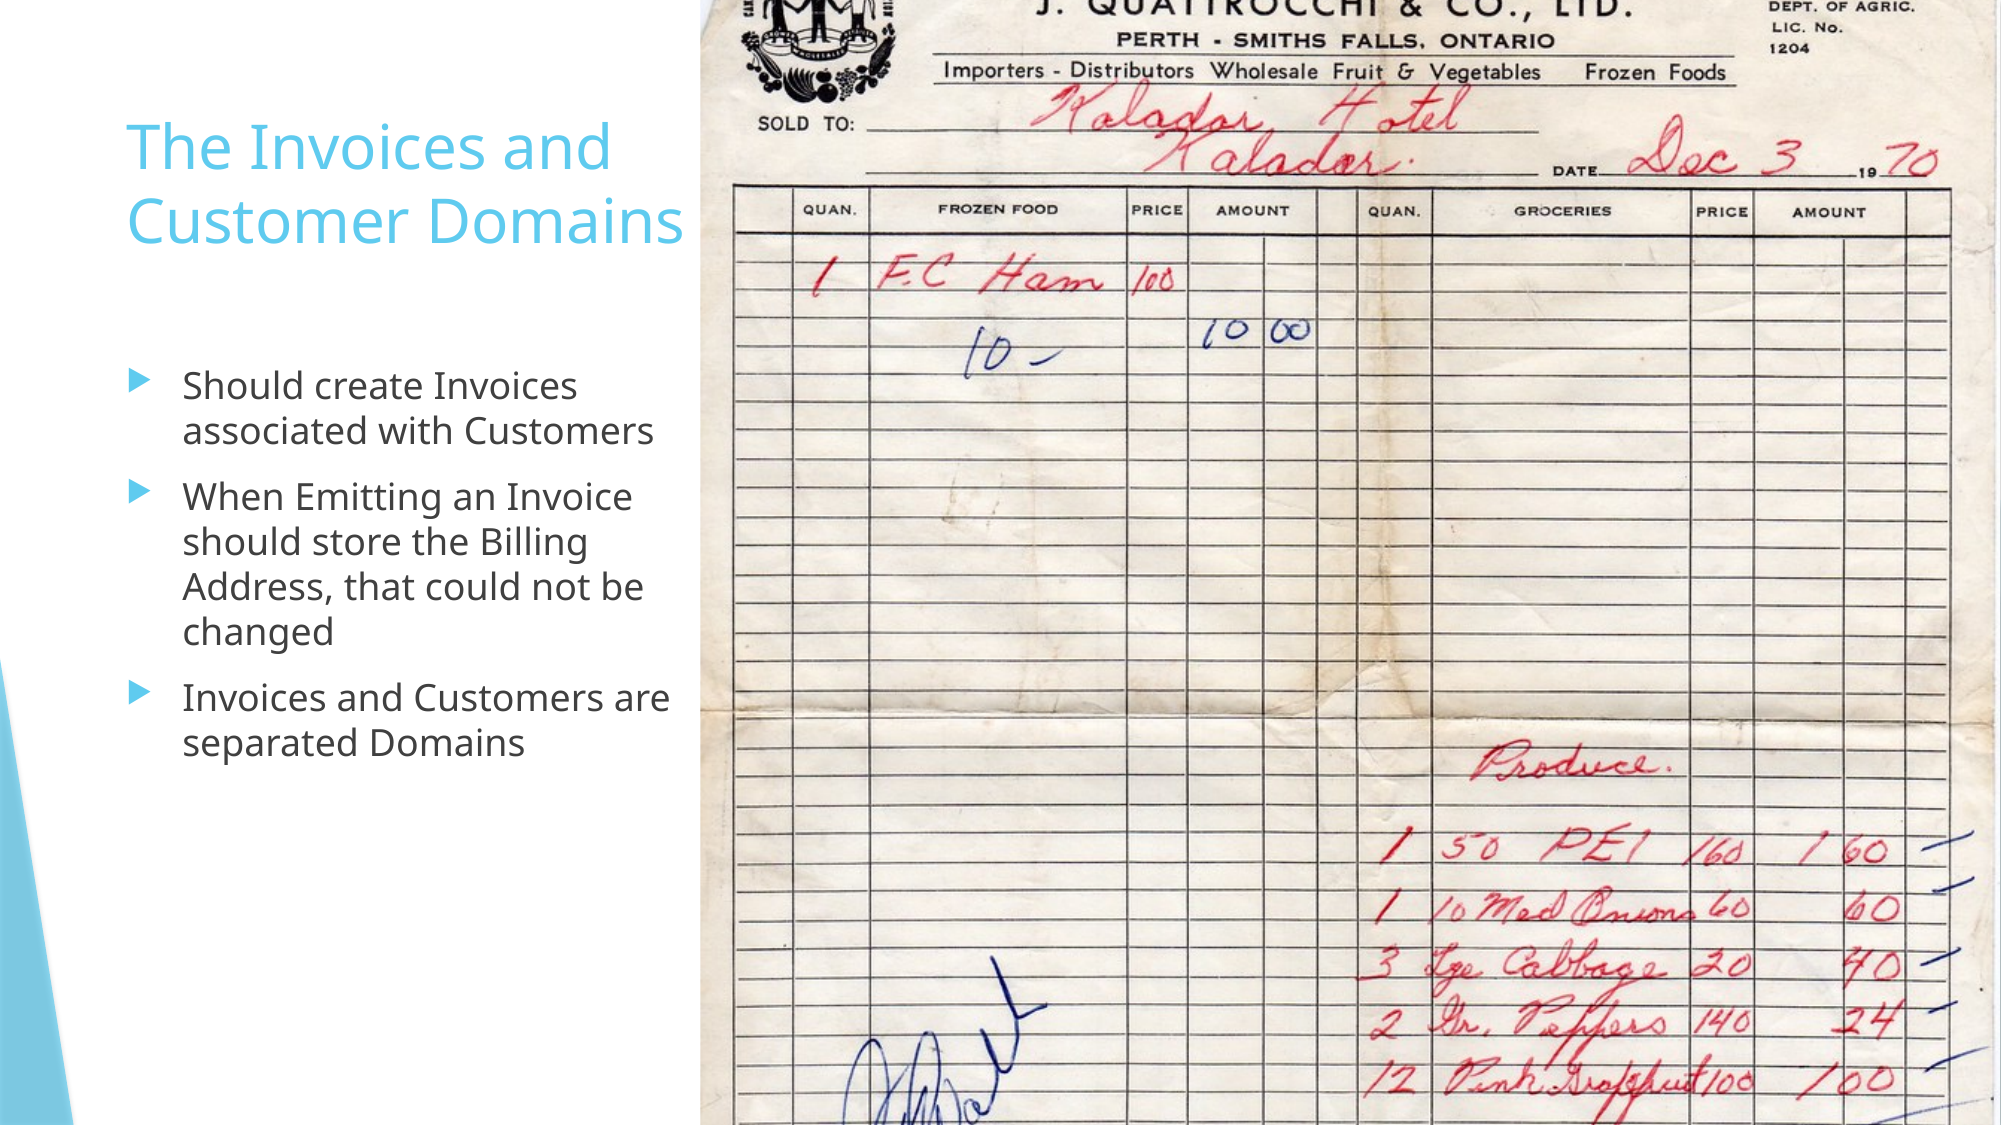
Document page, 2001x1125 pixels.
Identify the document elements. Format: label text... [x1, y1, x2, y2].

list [699, 0, 2000, 1125]
list Should create Invoices associated with Customers When Emitting an Invoice should store the Billing Address, that could not be changed Invoices and Customers are separated Domains [111, 354, 695, 992]
title The Invoices and Customer Domains [111, 99, 695, 317]
